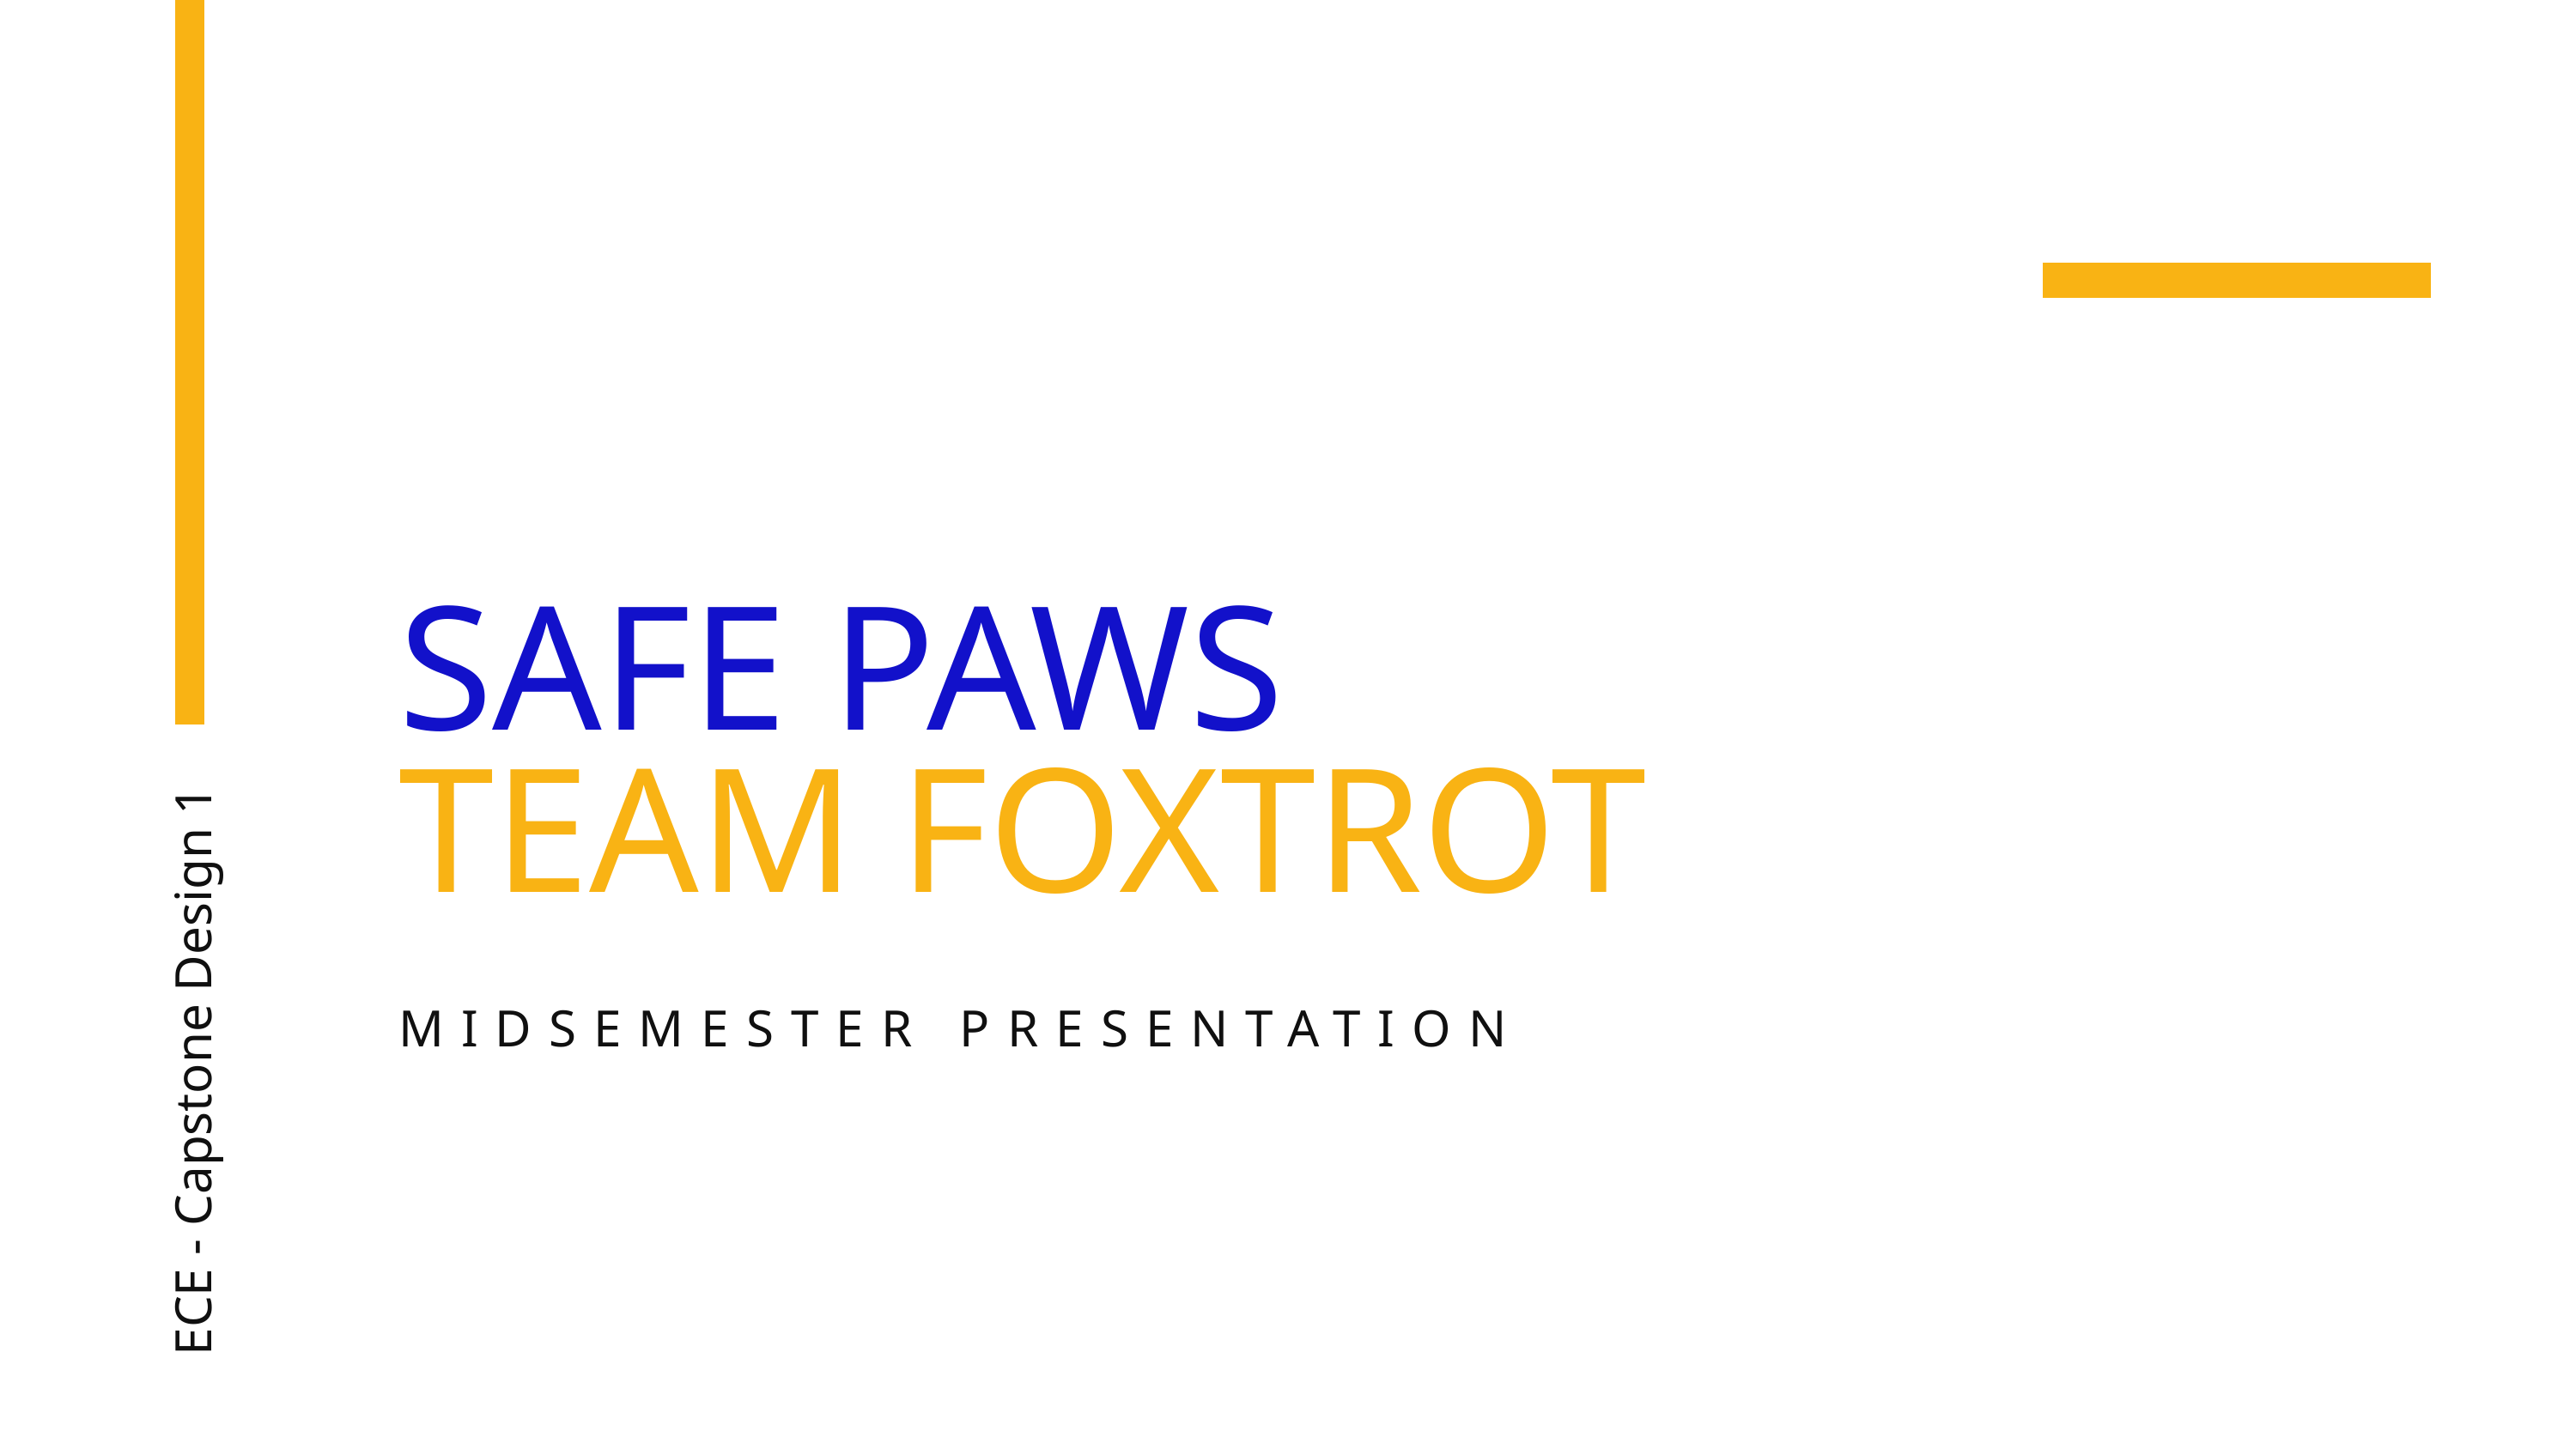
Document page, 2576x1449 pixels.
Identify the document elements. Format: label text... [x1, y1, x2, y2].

text_box SAFE PAWS [398, 575, 1707, 737]
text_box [2042, 262, 2432, 298]
text_box MIDSEMESTER PRESENTATION [398, 986, 1707, 1058]
text_box TEAM FOXTROT [398, 737, 1921, 927]
text_box ECE - Capstone Design 1 [151, 753, 222, 1356]
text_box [174, 0, 205, 724]
